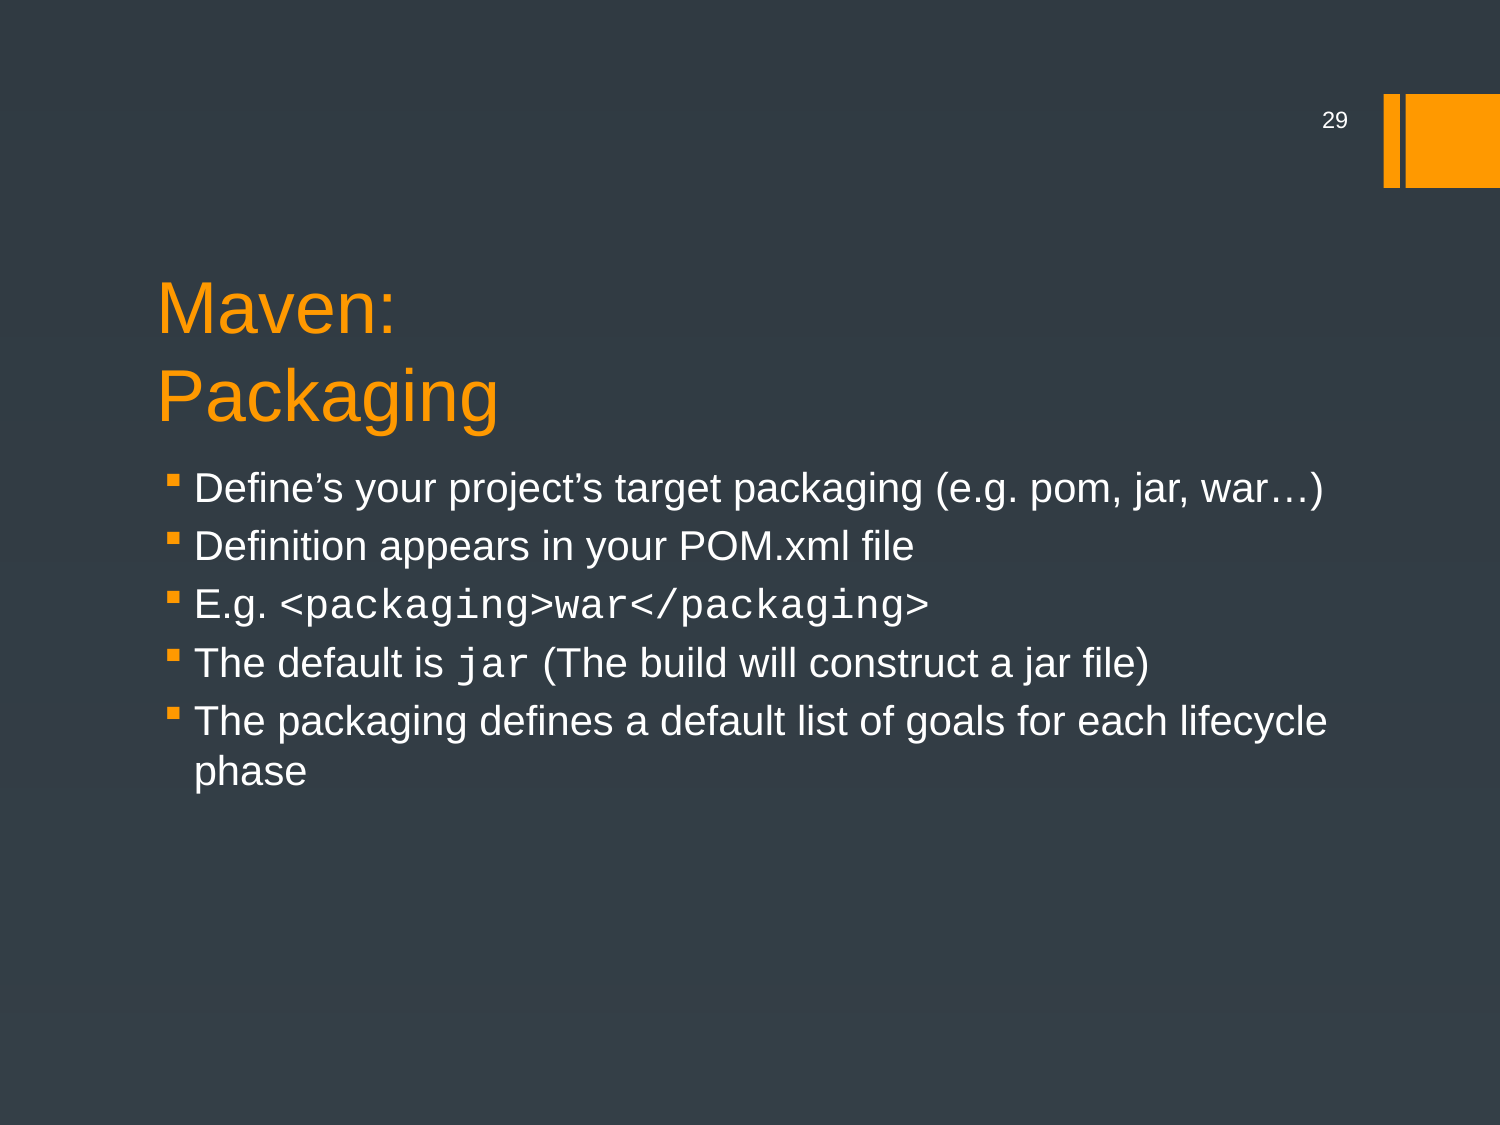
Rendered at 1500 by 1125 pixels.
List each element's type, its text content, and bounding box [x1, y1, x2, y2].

title Maven: Packaging [149, 252, 1351, 444]
list Define’s your project’s target packaging (e.g. pom, jar, war…) Definition appears in your POM.xml file E.g. <packaging>war</packaging> The default is jar (The build will construct a jar file) The packaging defines a default list of goals for each lifecycle phase [149, 453, 1351, 1036]
slide_number 29 [1311, 97, 1355, 140]
